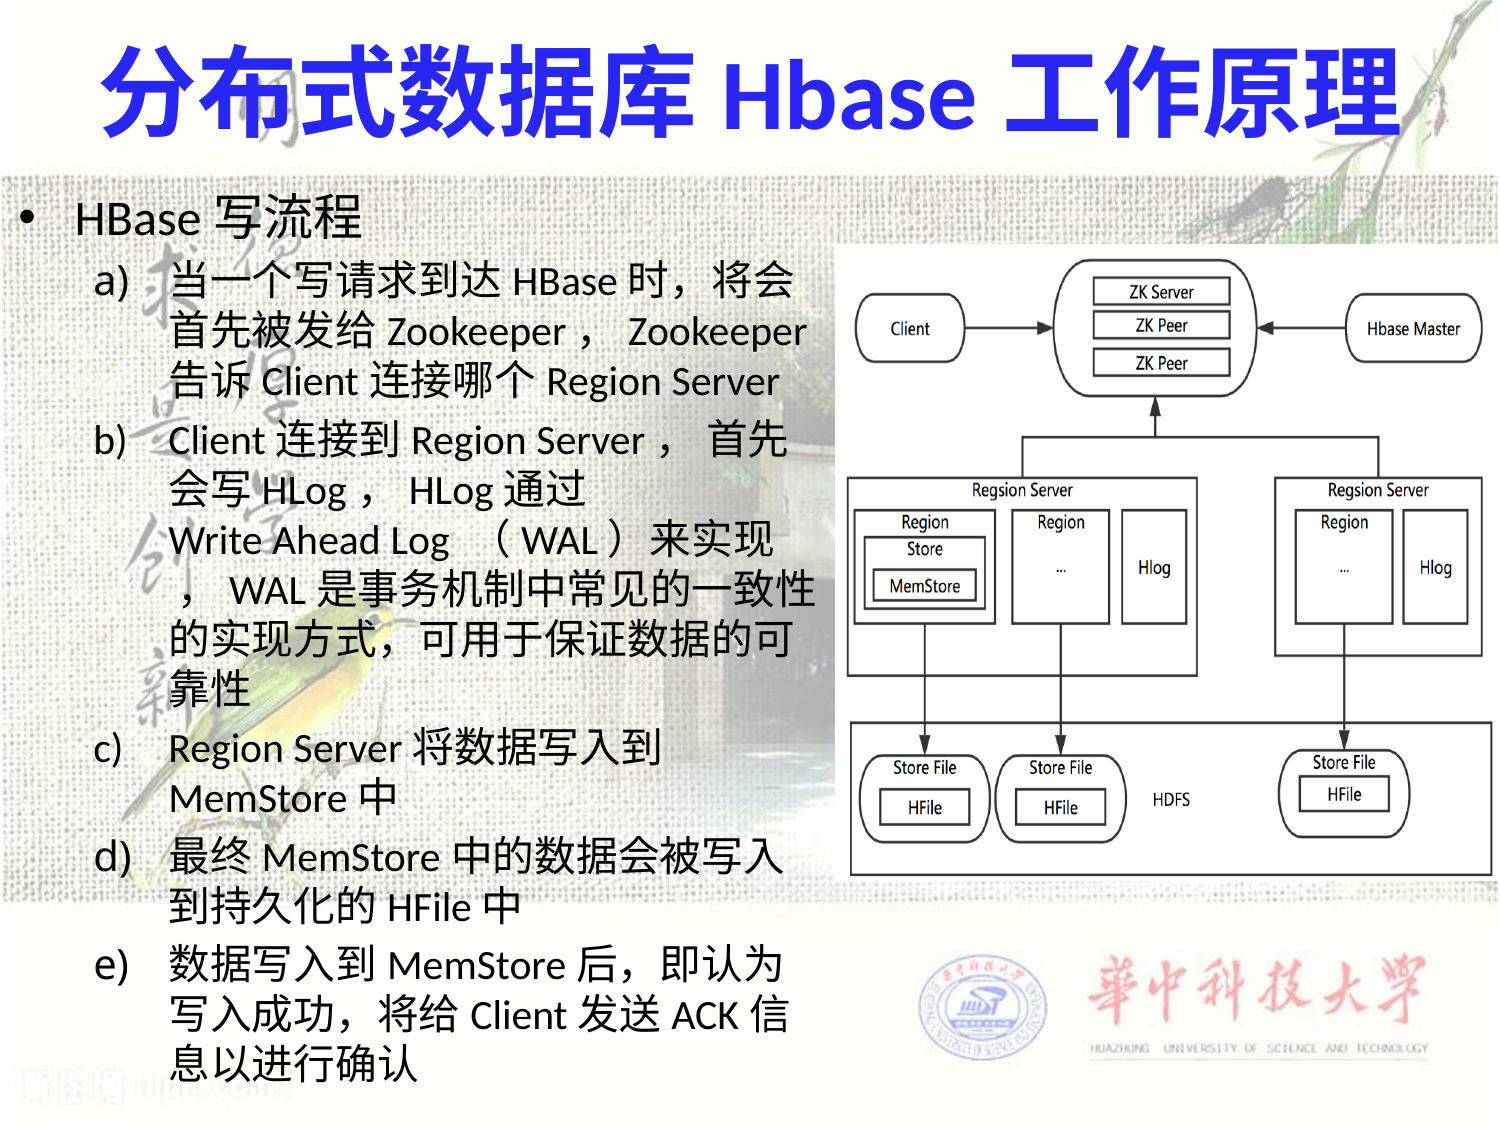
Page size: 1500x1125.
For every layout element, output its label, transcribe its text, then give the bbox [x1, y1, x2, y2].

list HBase写流程 当一个写请求到达HBase时，将会首先被发给Zookeeper，Zookeeper告诉Client连接哪个Region Server Client连接到Region Server， 首先会写HLog，HLog通过Write Ahead Log （WAL）来实现 ，WAL是事务机制中常见的一致性的实现方式，可用于保证数据的可靠性 Region Server将数据写入到MemStore中 最终MemStore中的数据会被写入到持久化的HFile中 数据写入到MemStore后，即认为写入成功，将给Client发送ACK信息以进行确认 [3, 178, 836, 1125]
picture [835, 183, 1500, 1125]
title 分布式数据库Hbase工作原理 [0, 0, 1500, 183]
